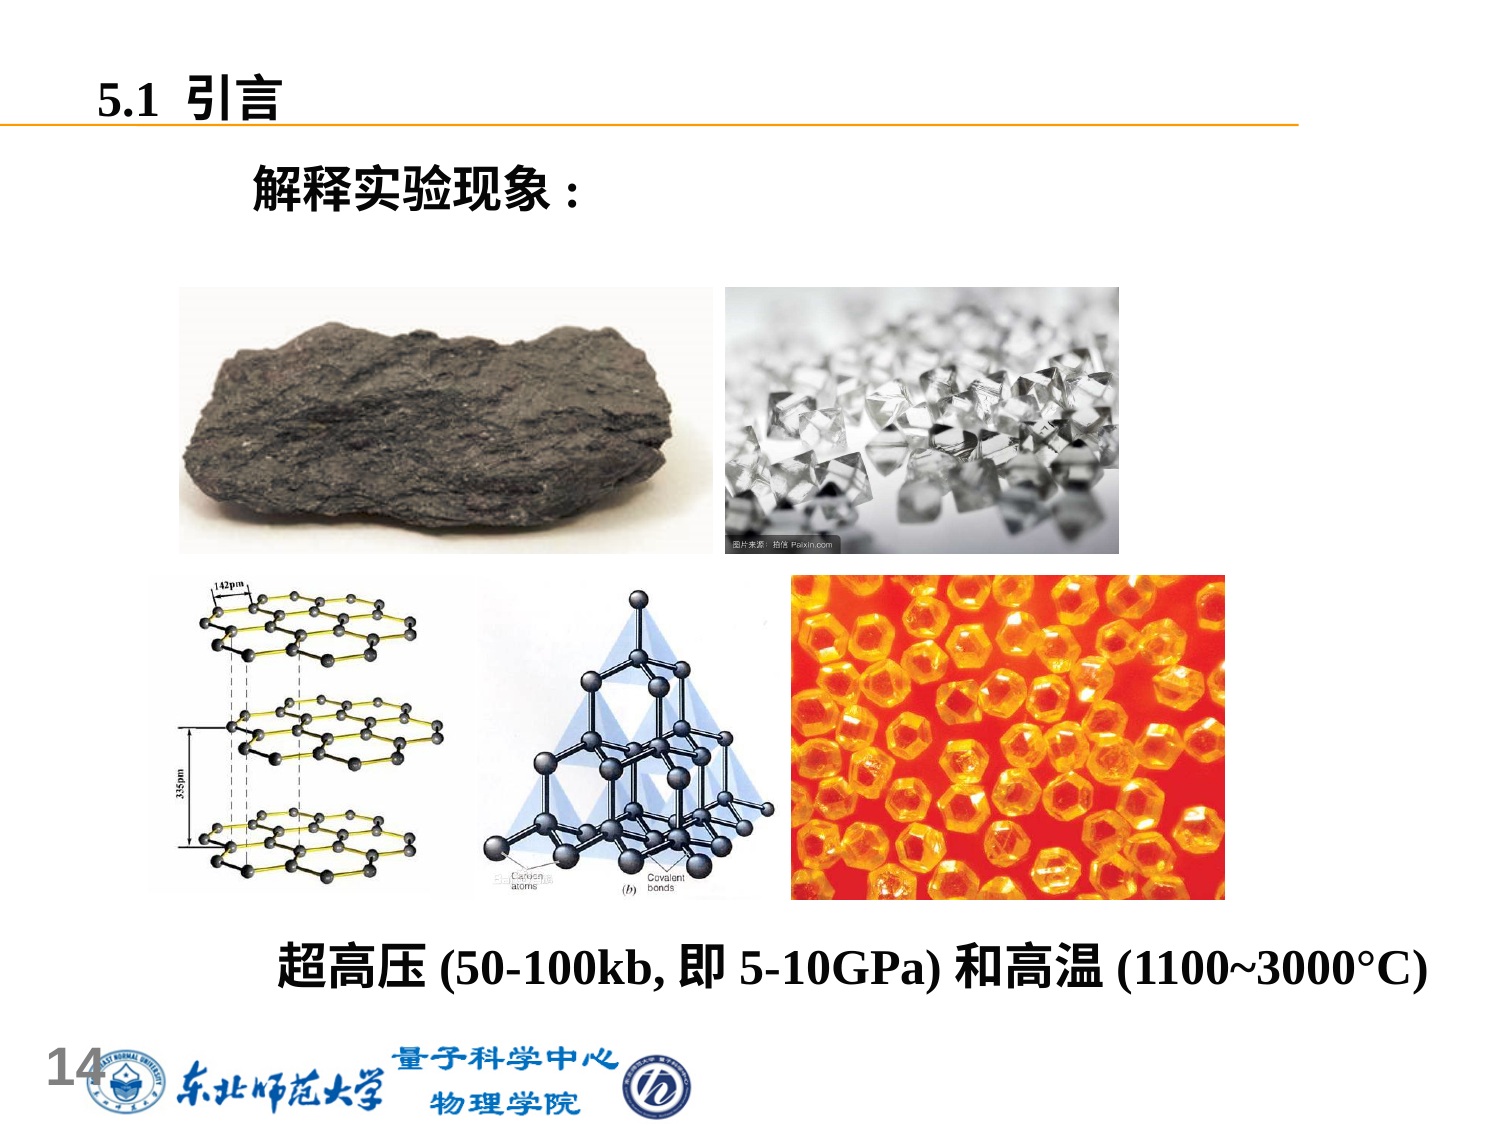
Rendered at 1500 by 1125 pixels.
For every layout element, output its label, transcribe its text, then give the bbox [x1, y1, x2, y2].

slide_number 14 [13, 1023, 138, 1105]
text_box 5.1 引言 [82, 34, 300, 134]
picture [0, 0, 1500, 1125]
text_box 解释实验现象: [237, 149, 1269, 225]
text_box 超高压(50-100kb,即5-10GPa)和高温(1100~3000°C) [262, 926, 1450, 1002]
